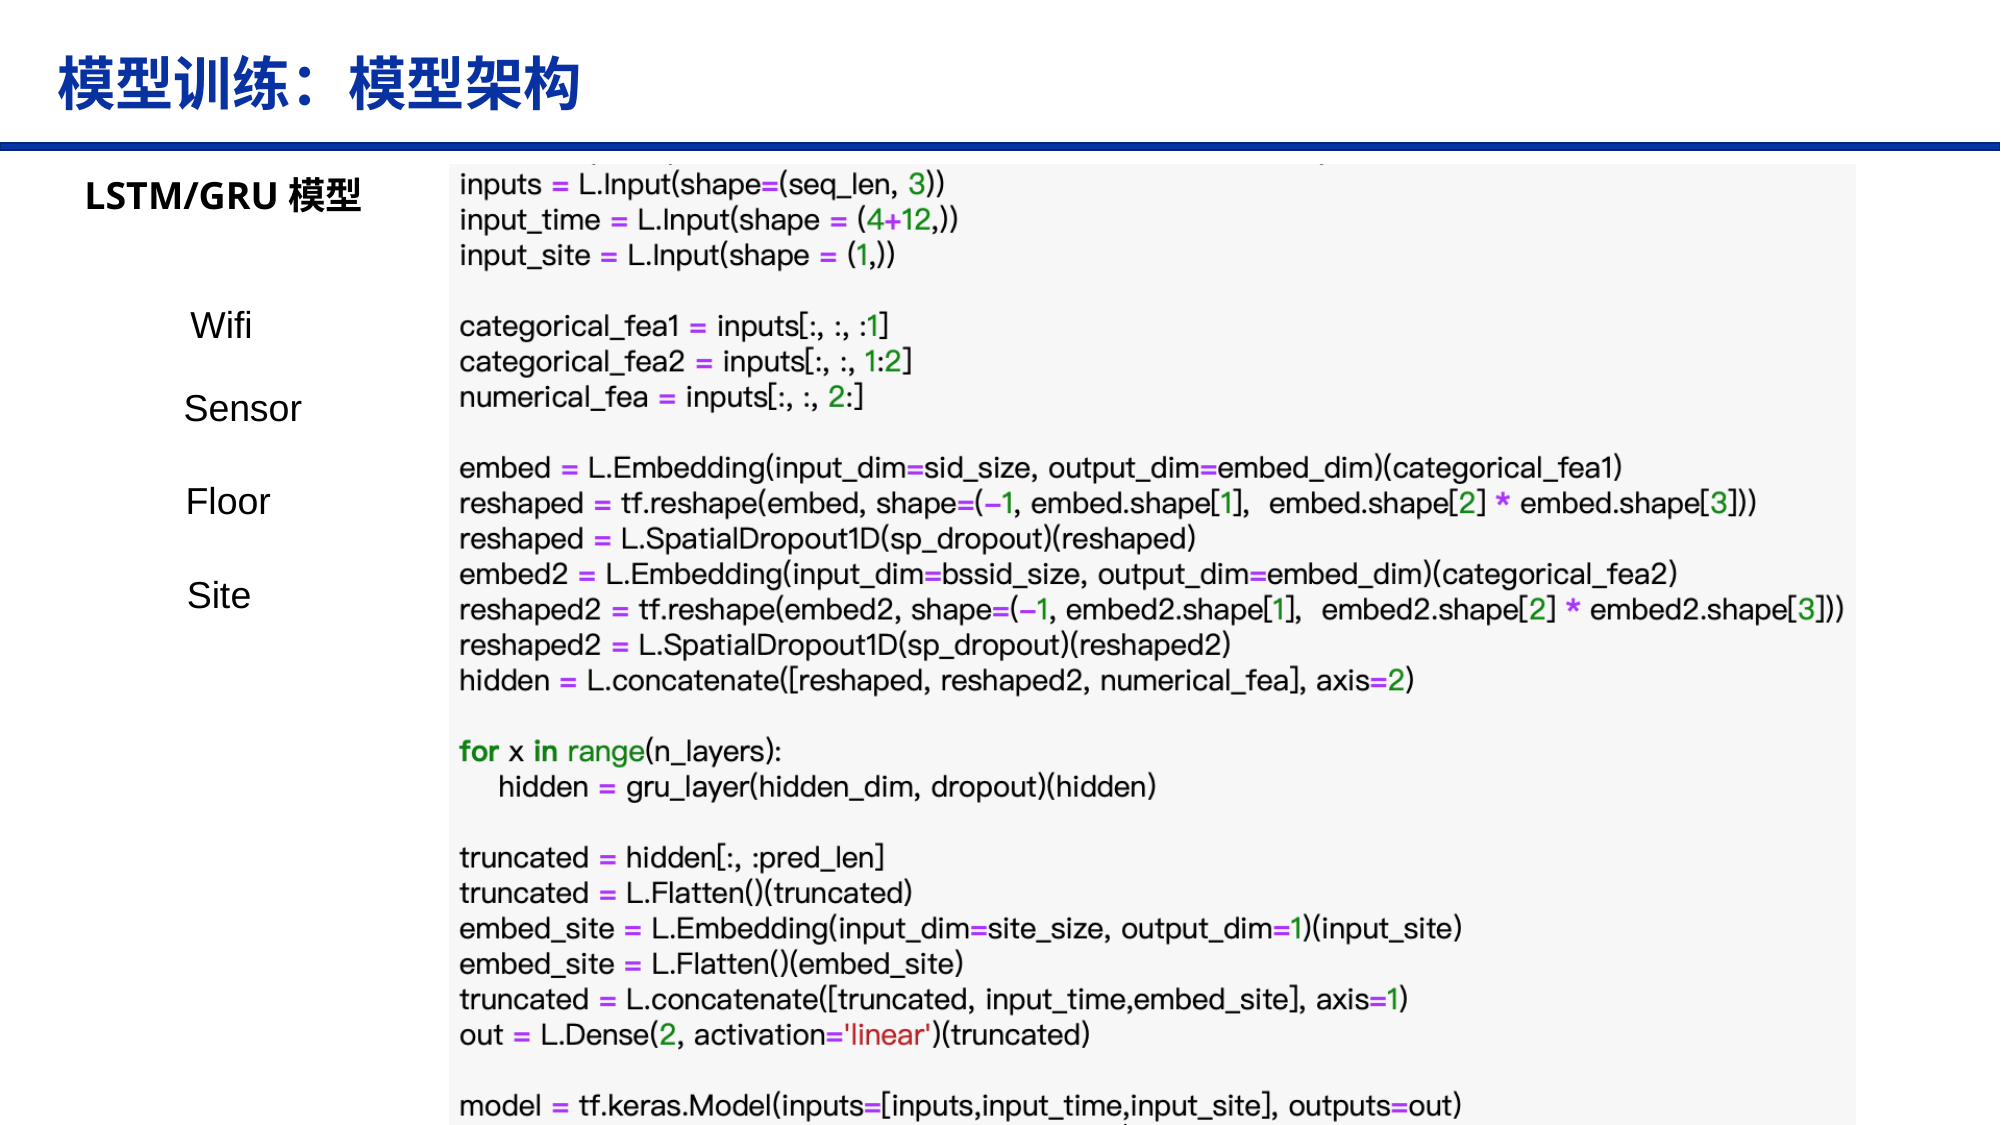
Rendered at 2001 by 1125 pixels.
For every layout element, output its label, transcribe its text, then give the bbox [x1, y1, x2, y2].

text_box Site [172, 563, 267, 623]
text_box LSTM/GRU模型 [69, 164, 449, 225]
text_box Floor [170, 469, 286, 530]
text_box Wifi [175, 293, 268, 354]
picture [449, 164, 1856, 1125]
text_box 模型训练：模型架构 [42, 24, 1580, 126]
text_box [0, 142, 2000, 151]
text_box Sensor [168, 376, 317, 437]
